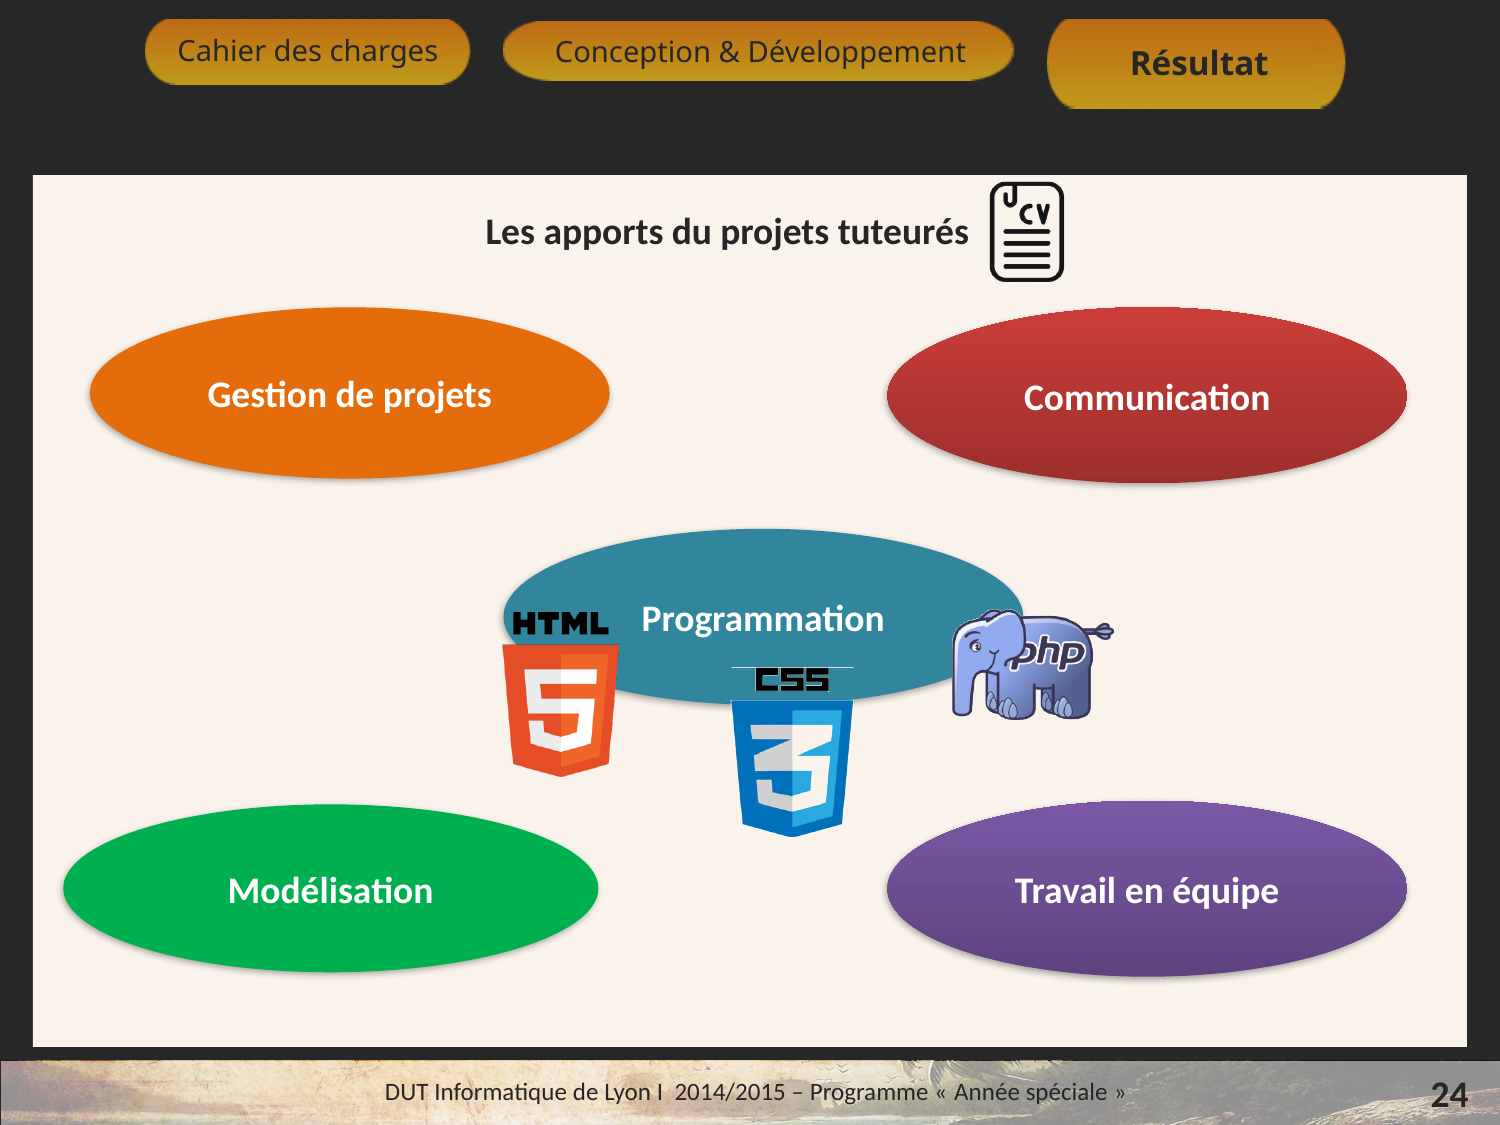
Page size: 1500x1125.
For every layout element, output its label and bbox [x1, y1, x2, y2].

picture [0, 0, 1500, 1060]
text_box [0, 1060, 1500, 1125]
